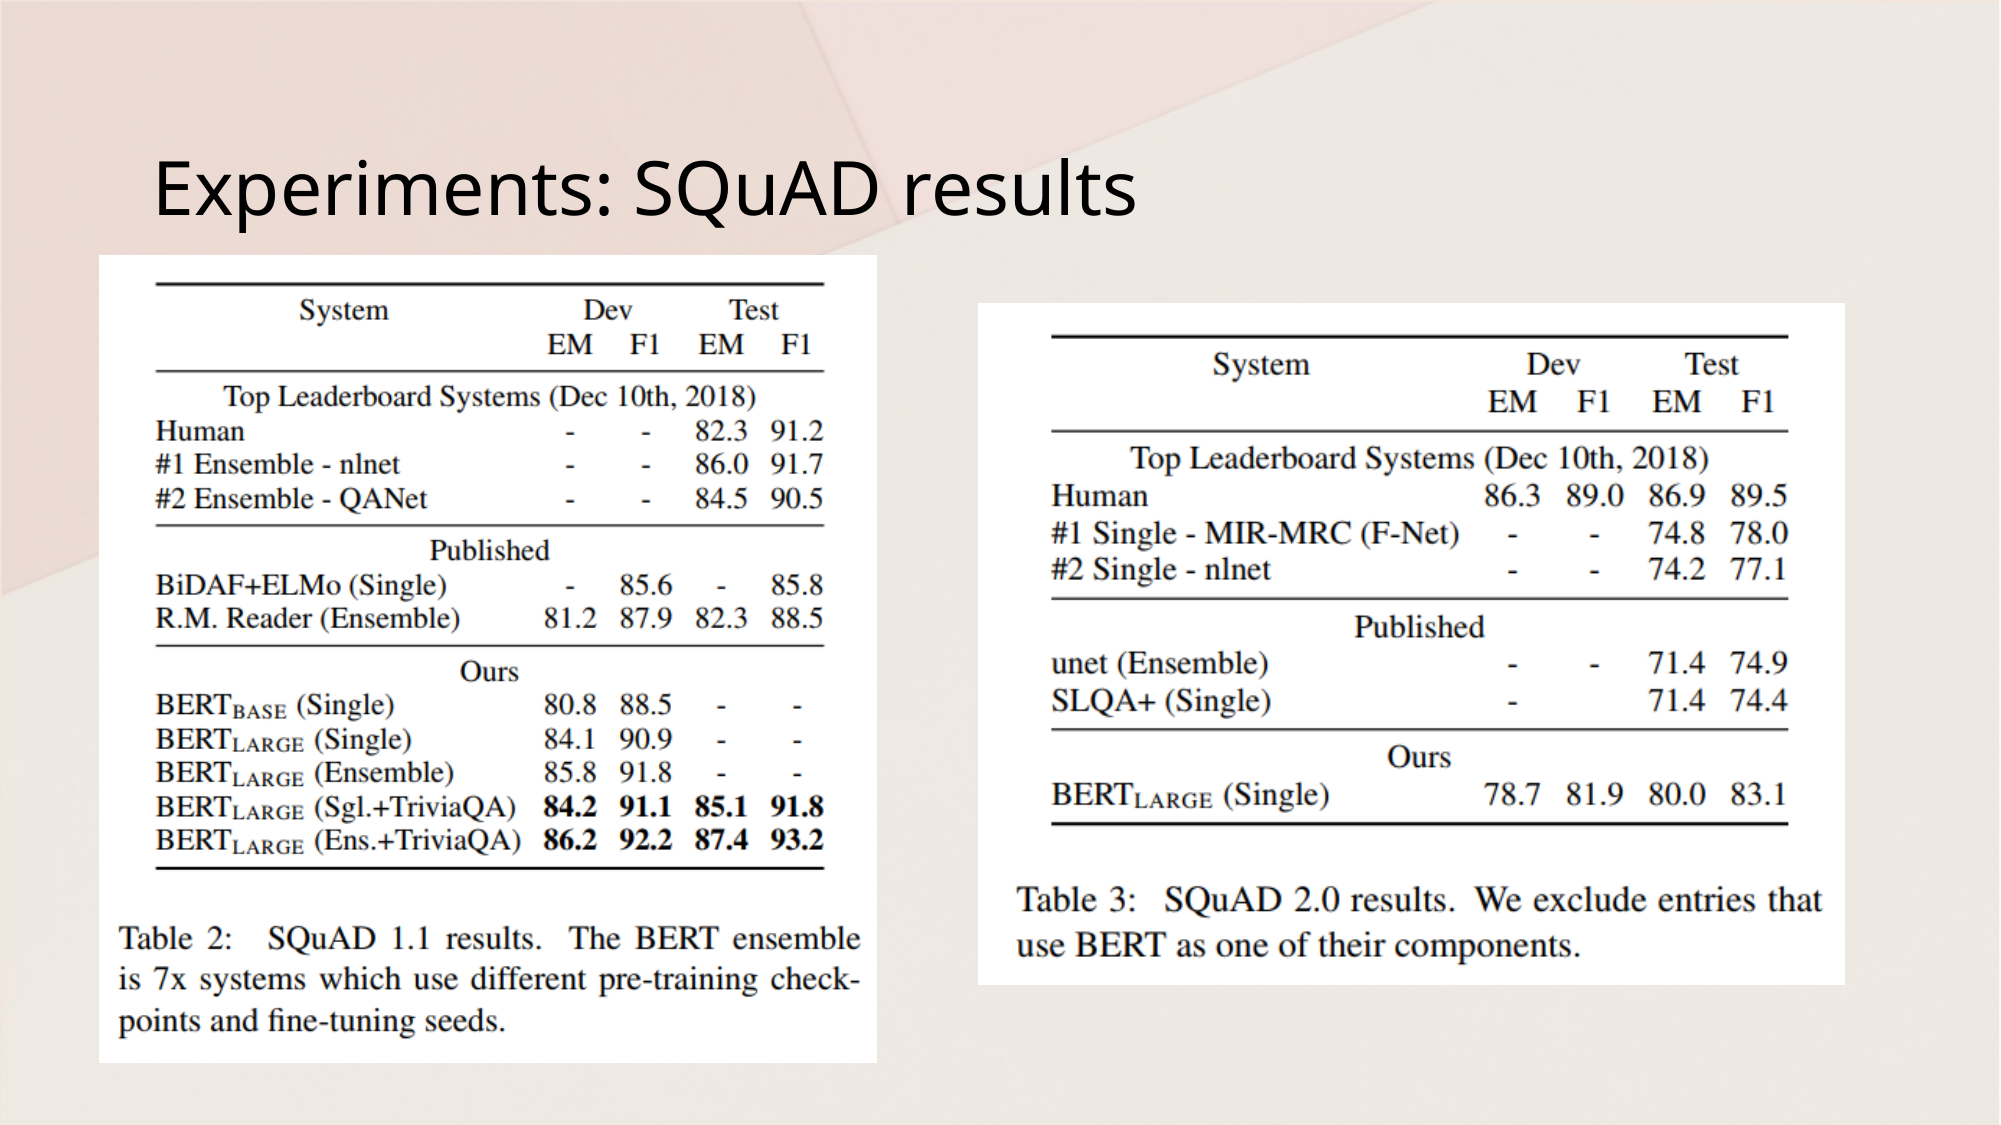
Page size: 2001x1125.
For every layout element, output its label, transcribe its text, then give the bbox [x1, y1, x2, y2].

title Experiments: SQuAD results [137, 21, 1863, 240]
picture [98, 255, 878, 1064]
picture [978, 302, 1845, 985]
